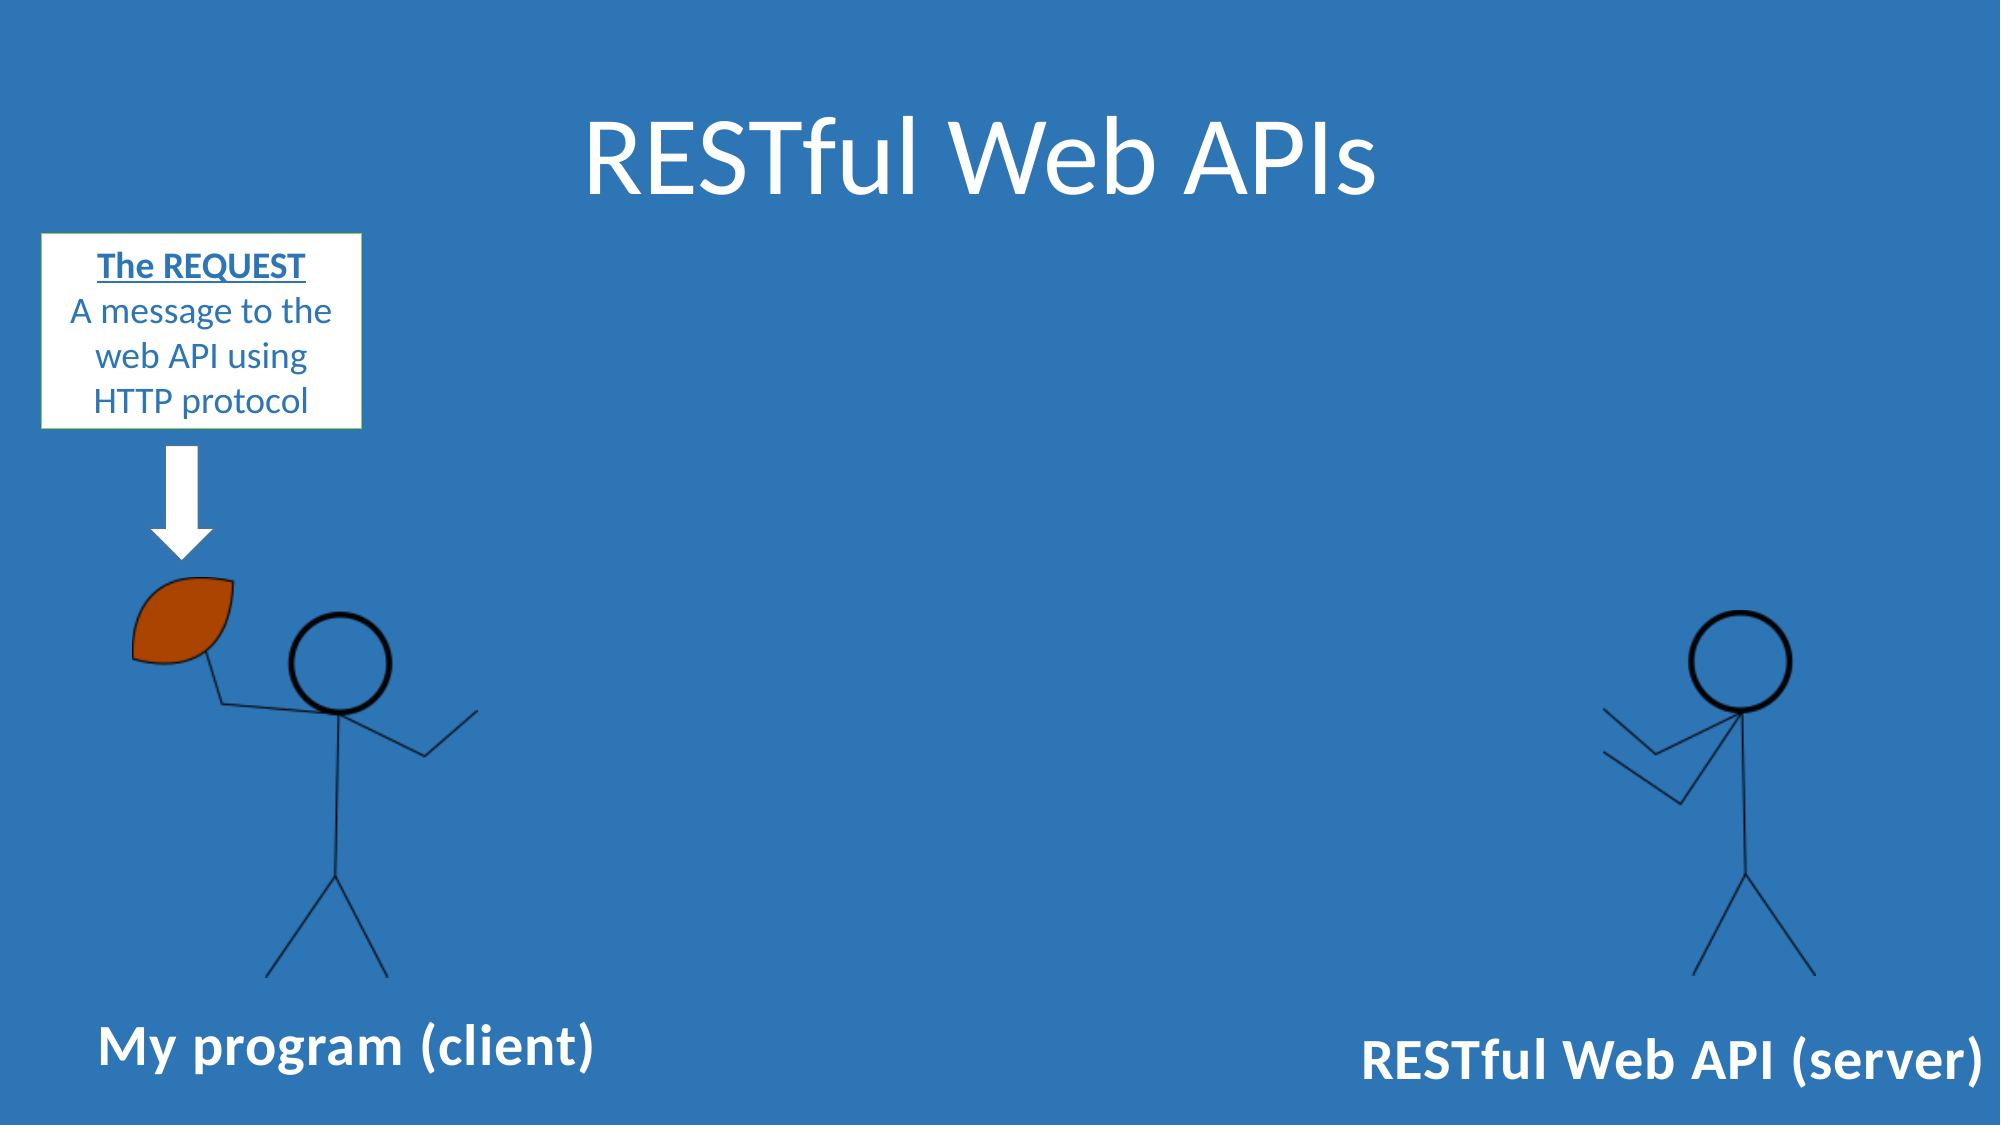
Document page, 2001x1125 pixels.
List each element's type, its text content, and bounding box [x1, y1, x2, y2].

picture [1603, 610, 1816, 976]
picture [132, 577, 478, 978]
text_box RESTful Web API (server) [1345, 1013, 2000, 1099]
text_box My program (client) [82, 999, 612, 1085]
text_box The REQUEST A message to the web API using HTTP protocol [41, 233, 362, 429]
text_box RESTful Web APIs [567, 74, 1395, 360]
text_box [145, 444, 218, 564]
